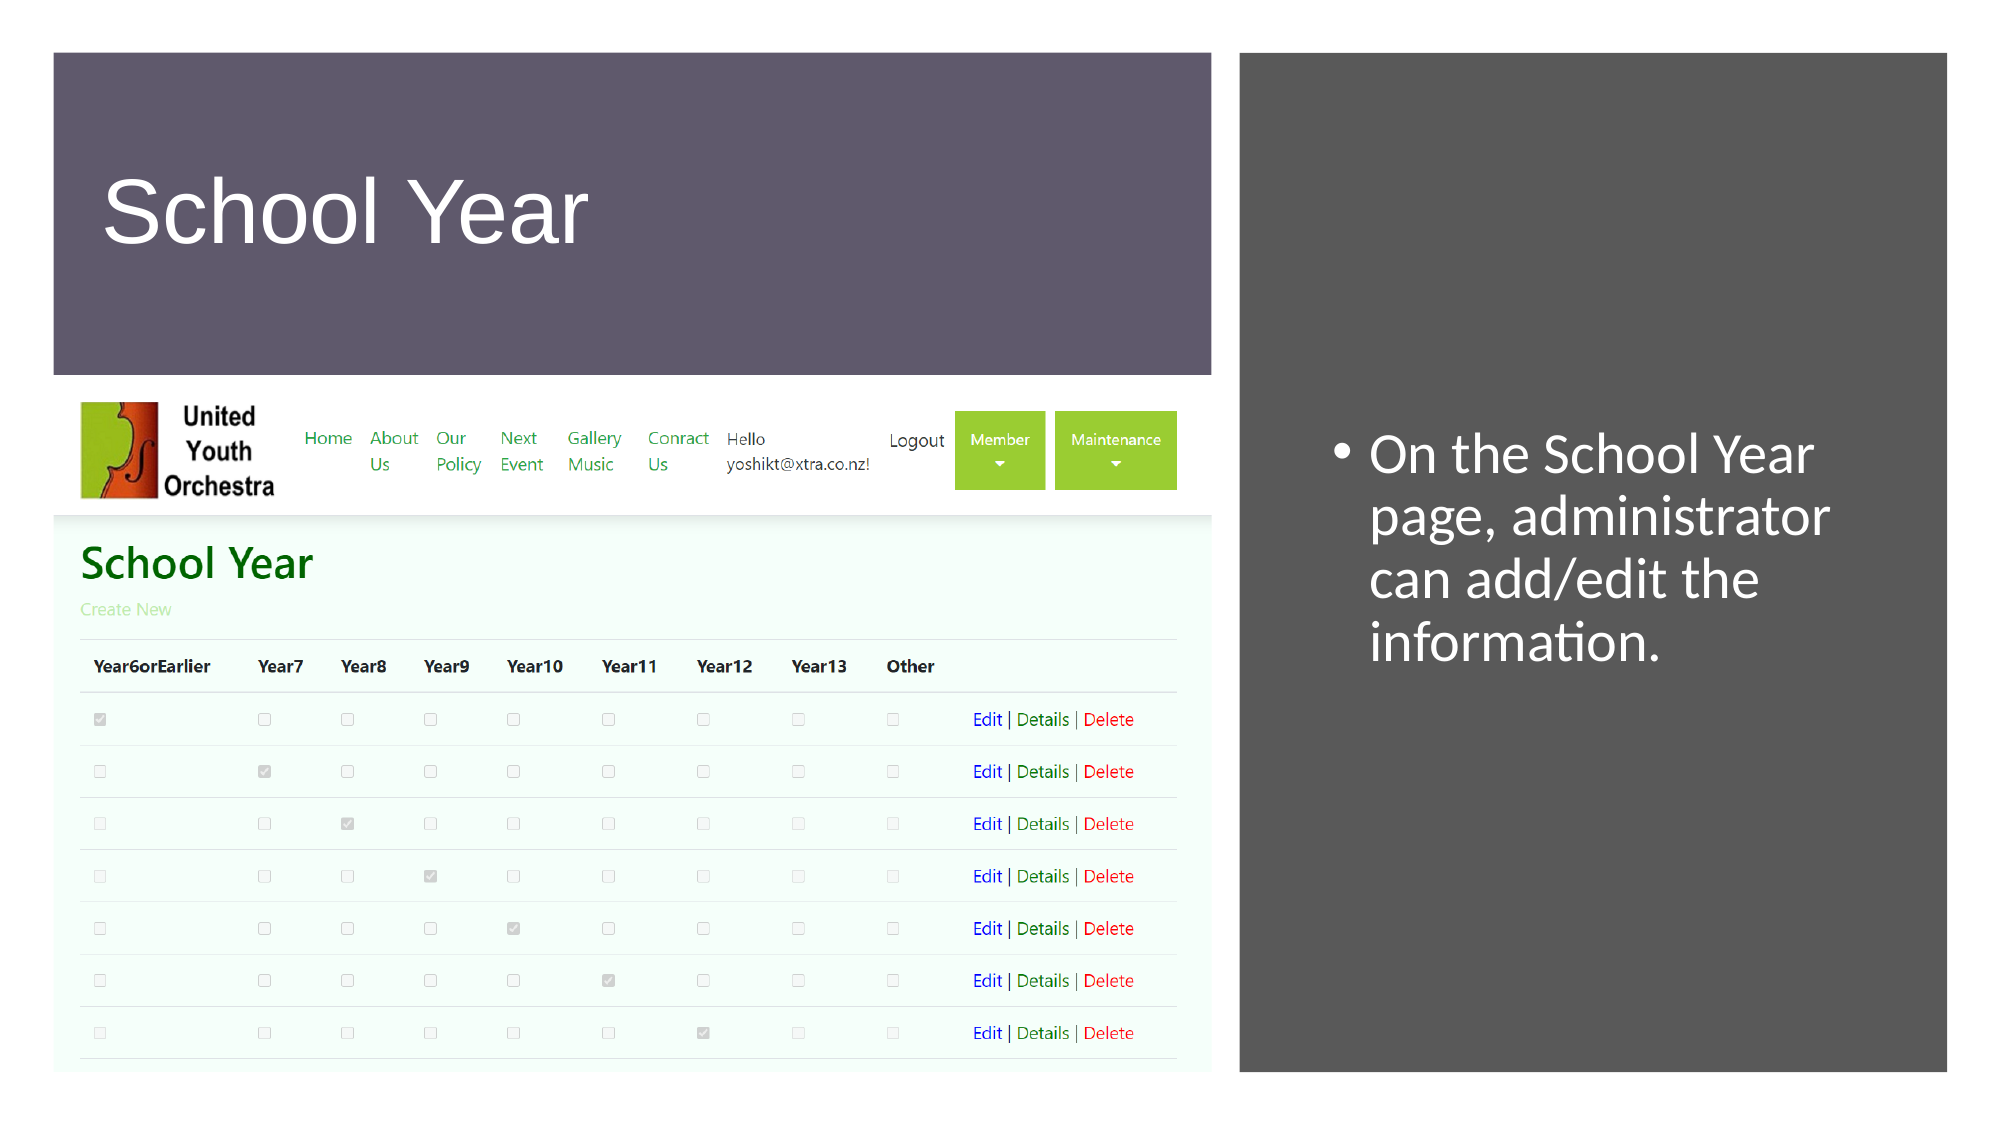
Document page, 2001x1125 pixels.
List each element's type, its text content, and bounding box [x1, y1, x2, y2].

title School Year [85, 80, 1168, 348]
picture [53, 402, 1212, 1072]
text_box [53, 52, 1212, 376]
list On the School Year page, administrator can add/edit the information. [1317, 150, 1879, 947]
text_box [1239, 52, 1948, 1073]
